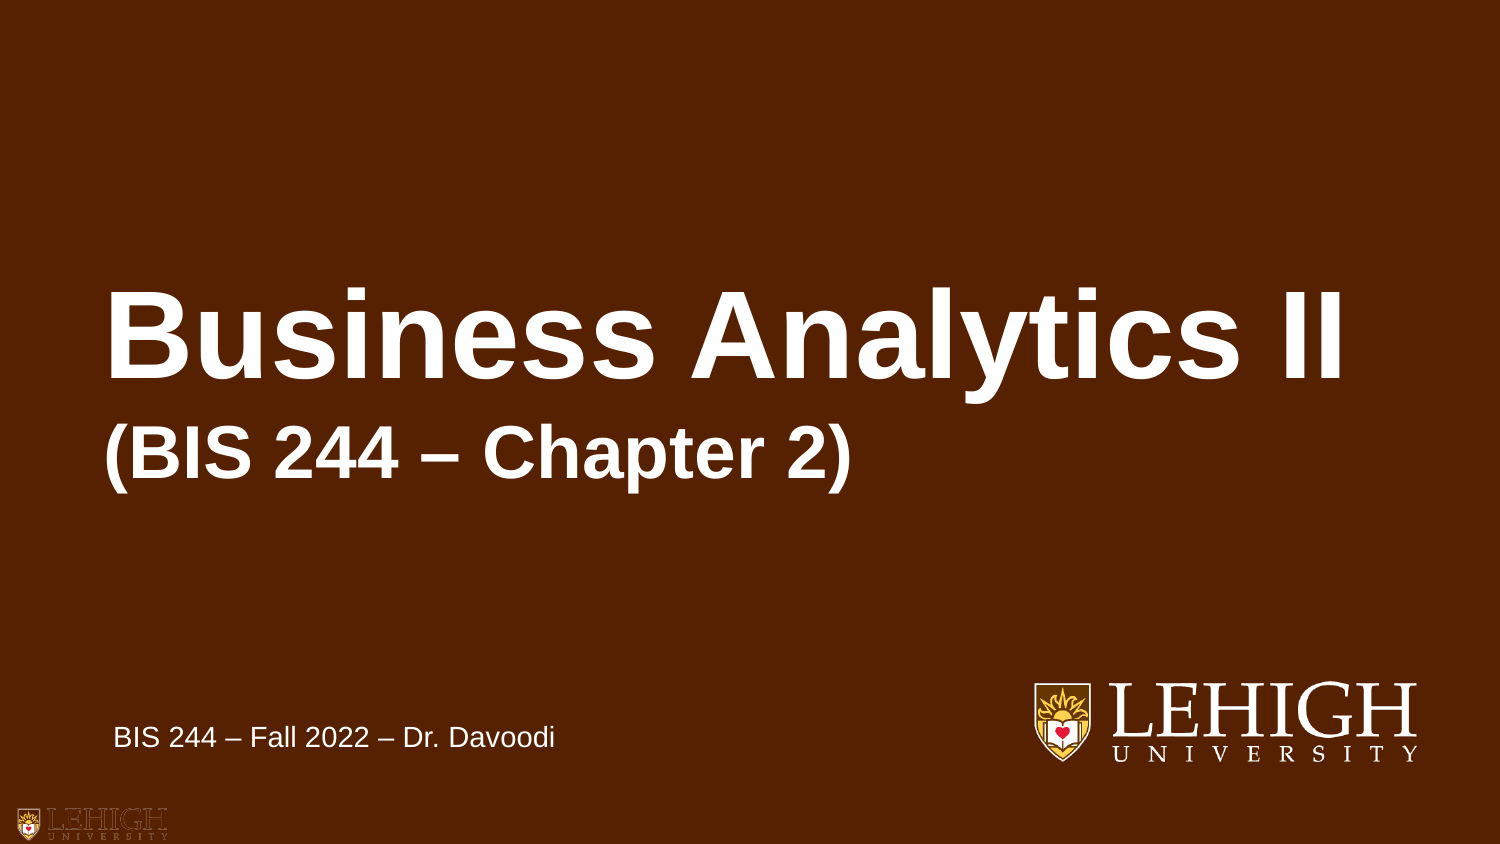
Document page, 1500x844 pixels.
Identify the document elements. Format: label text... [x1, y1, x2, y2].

title Business Analytics II (BIS 244 – Chapter 2) [88, 172, 1417, 509]
picture [17, 808, 167, 841]
text_box BIS 244 – Fall 2022 – Dr. Davoodi [98, 710, 572, 761]
picture [1034, 681, 1417, 762]
